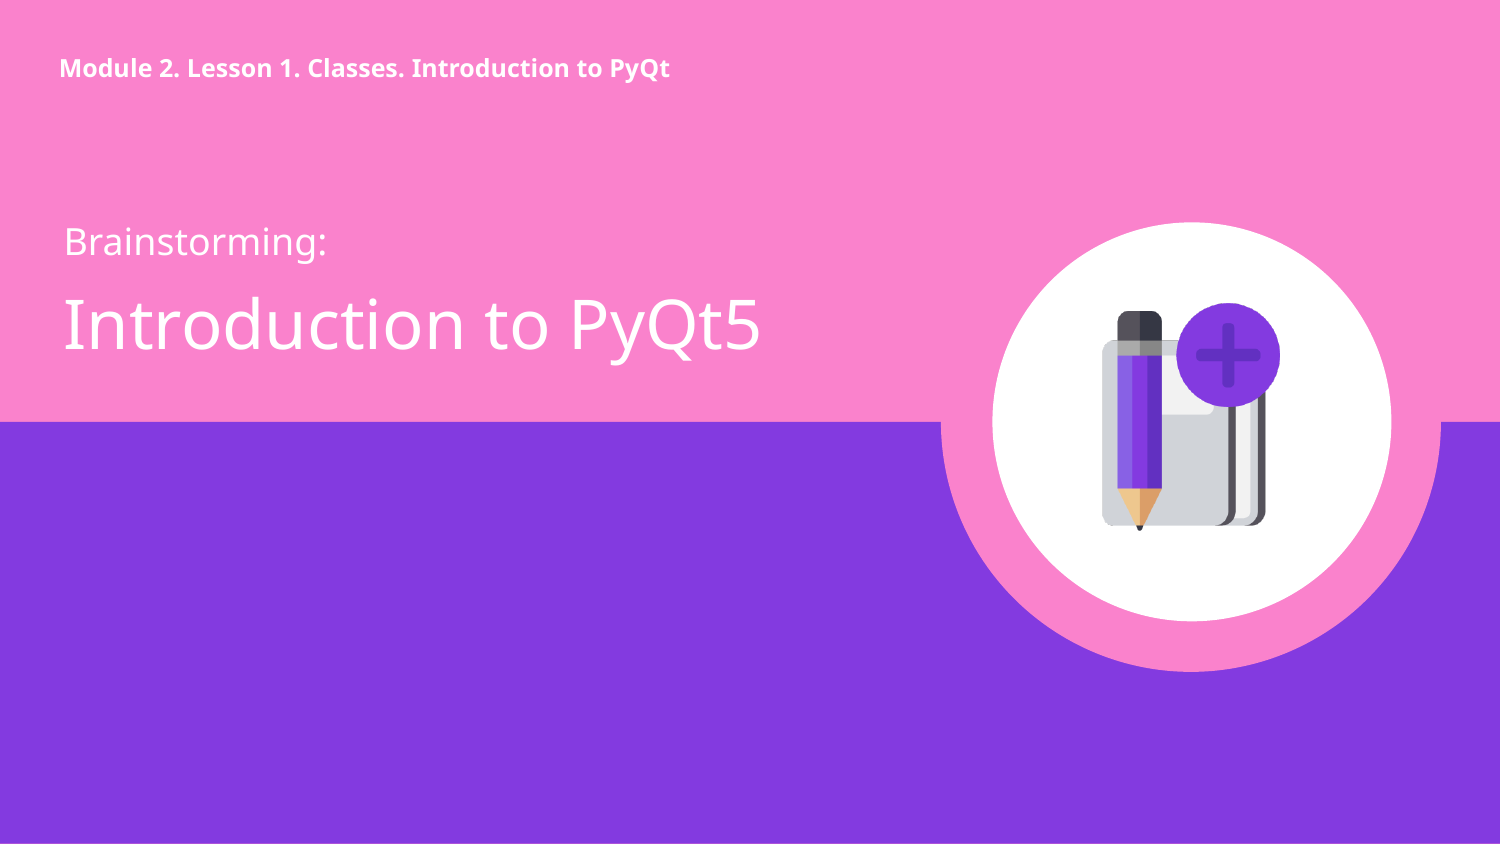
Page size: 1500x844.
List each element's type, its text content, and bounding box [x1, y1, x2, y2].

text_box Module 2. Lesson 1. Classes. Introduction to PyQt [59, 52, 951, 82]
text_box [992, 297, 1036, 547]
text_box [1054, 566, 1330, 622]
text_box Introduction to PyQt5 [63, 252, 1030, 364]
picture [1041, 275, 1341, 558]
text_box [940, 171, 1441, 672]
text_box [1059, 222, 1325, 273]
text_box [0, 421, 1500, 844]
text_box Brainstorming: [63, 214, 495, 263]
text_box [1345, 293, 1392, 550]
